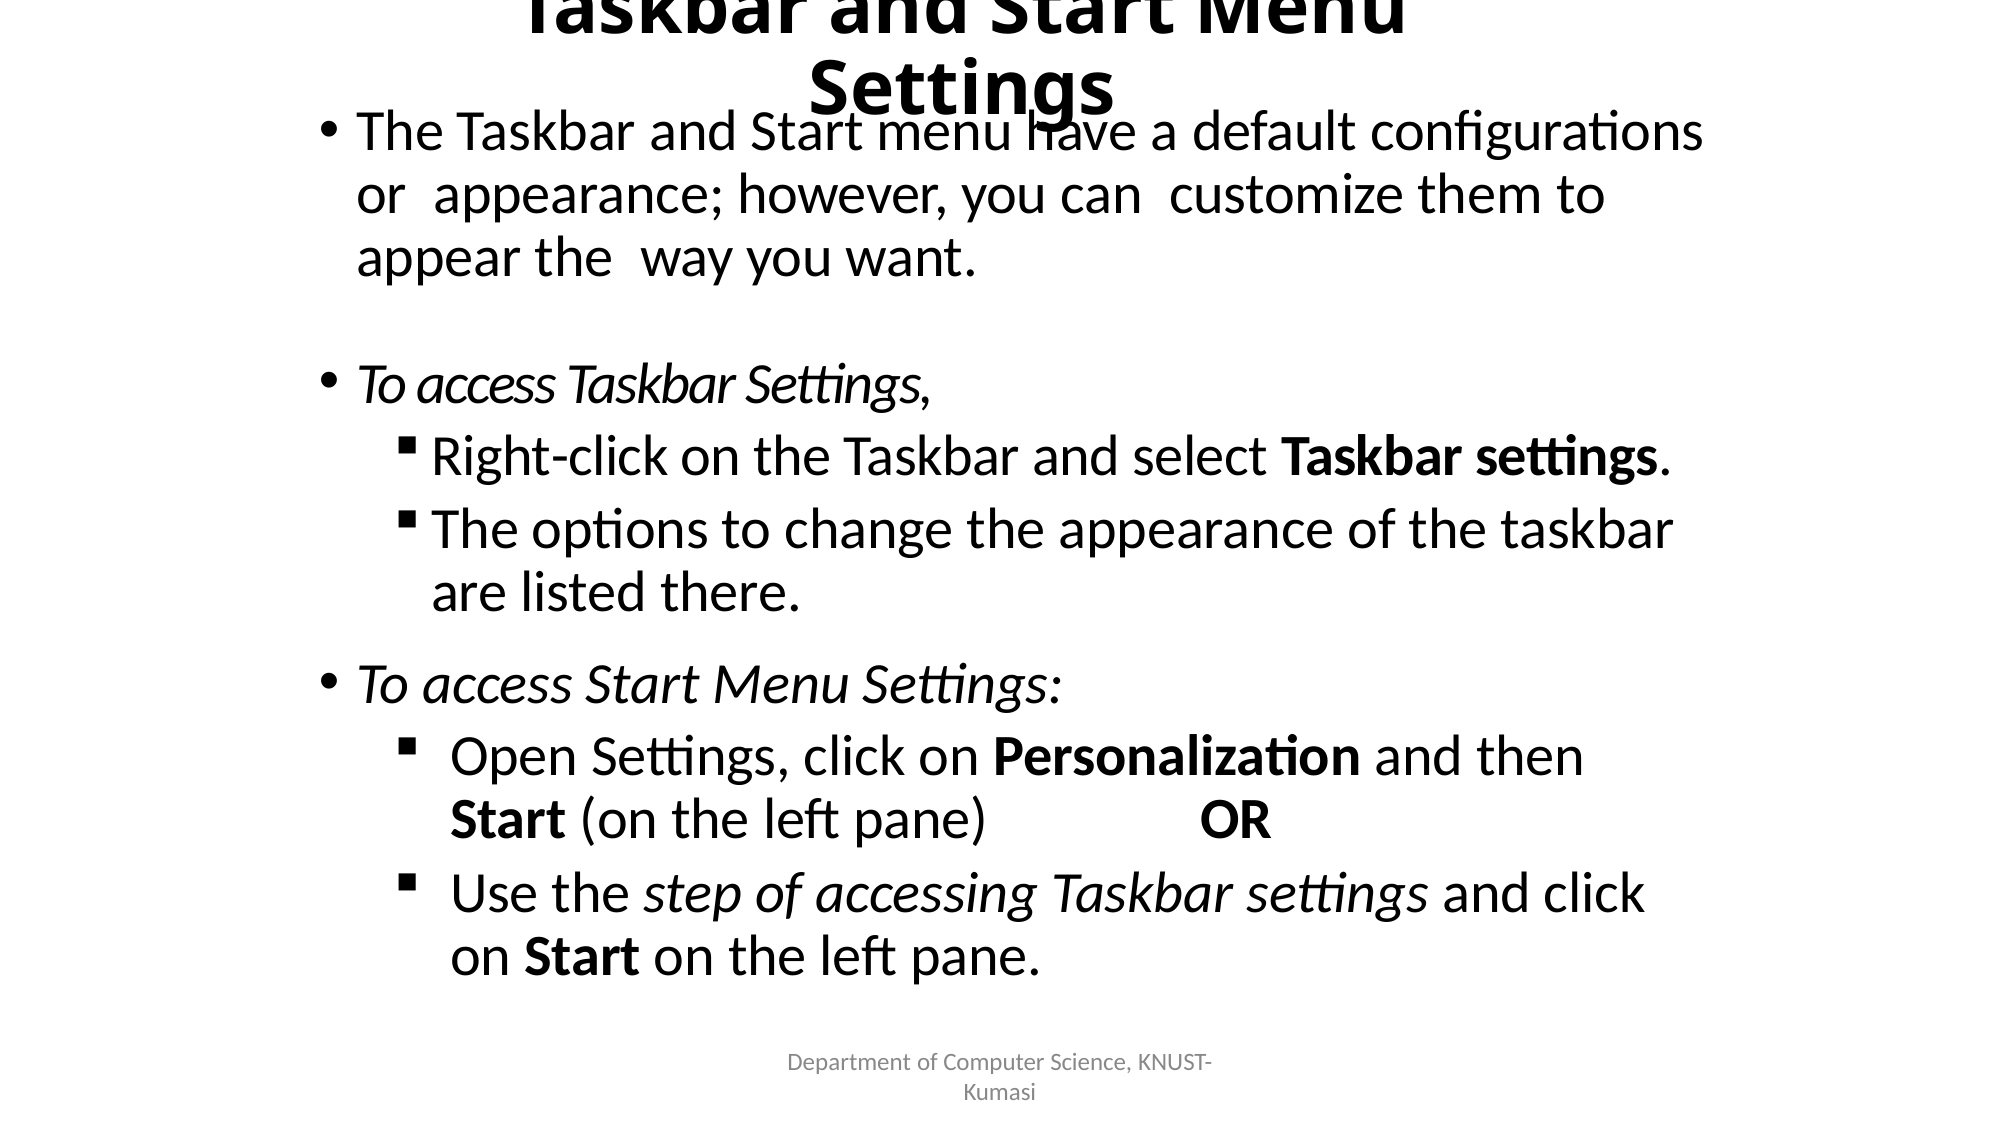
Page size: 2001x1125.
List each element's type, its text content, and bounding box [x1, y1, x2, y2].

text_box Department of Computer Science, KNUST- Kumasi [783, 1050, 1217, 1106]
title Taskbar and Start Menu Settings [437, 8, 1488, 91]
subtitle The Taskbar and Start menu have a default configurations or appearance; however, you can customize them to appear the way you want. To access Taskbar Settings, Right-click on the Taskbar and select Taskbar settings. The options to change the appearance of the taskbar are listed there. To access Start Menu Settings: Open Settings, click on Personalization and then Start (on the left pane) OR Use the step of accessing Taskbar settings and click on Start on the left pane. [318, 100, 1714, 998]
